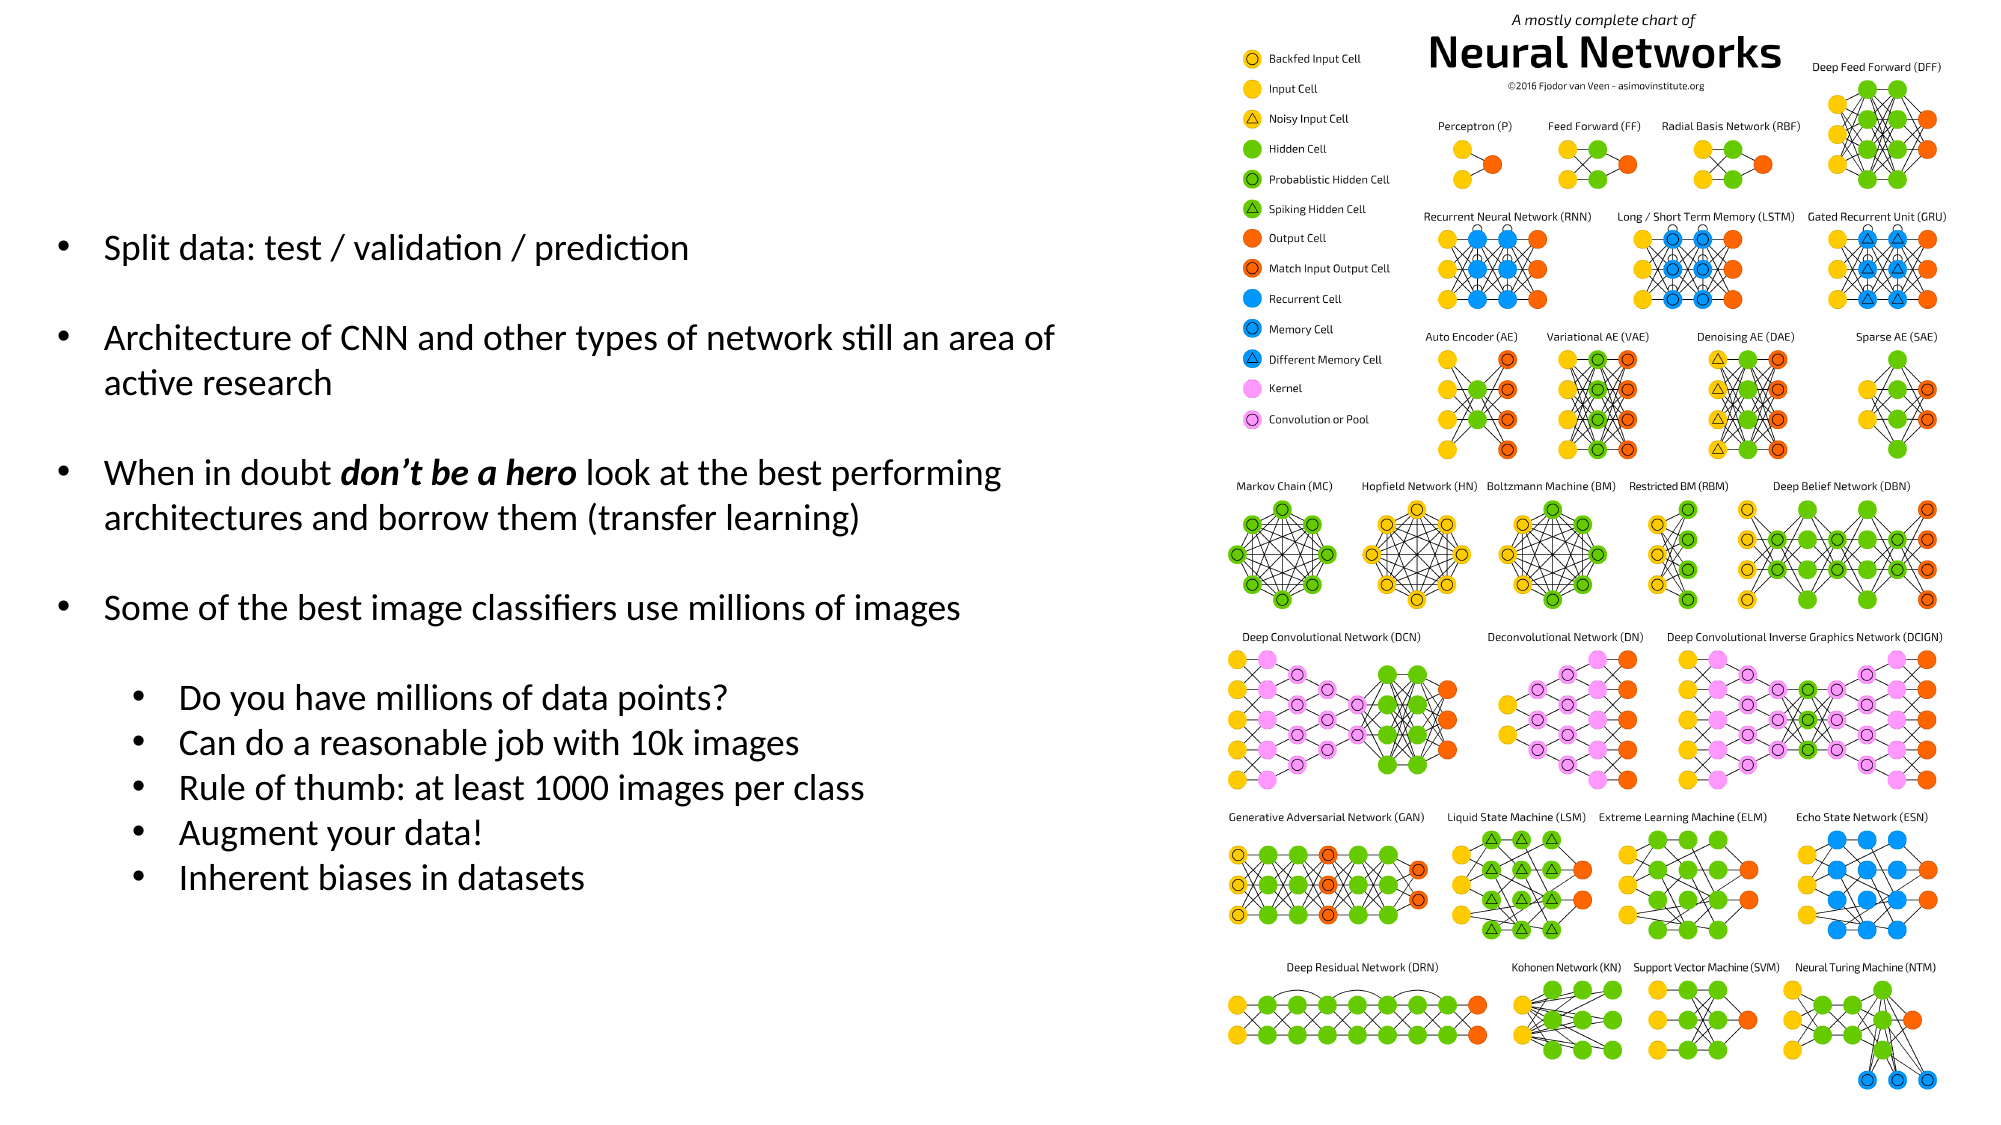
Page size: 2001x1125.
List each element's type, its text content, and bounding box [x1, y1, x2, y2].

text_box Split data: test / validation / prediction Architecture of CNN and other types of network still an area of active research When in doubt don’t be a hero look at the best performing architectures and borrow them (transfer learning) Some of the best image classifiers use millions of images Do you have millions of data points? Can do a reasonable job with 10k images Rule of thumb: at least 1000 images per class Augment your data! Inherent biases in datasets [42, 216, 1100, 951]
picture [1207, 0, 1958, 1125]
